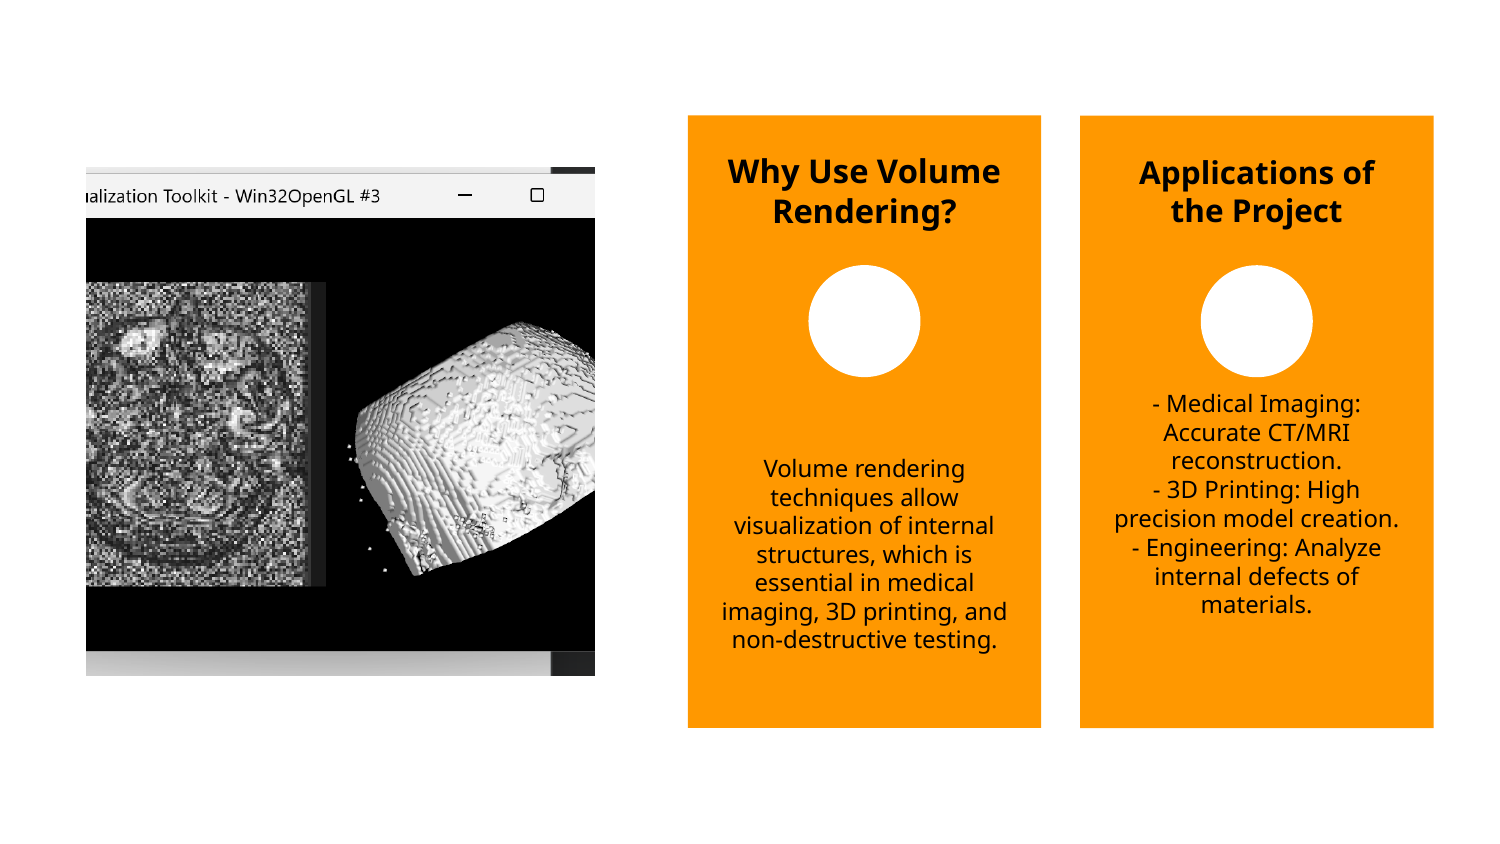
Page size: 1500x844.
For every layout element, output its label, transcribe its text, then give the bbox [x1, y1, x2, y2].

text_box [1200, 265, 1313, 378]
text_box [687, 115, 1042, 728]
text_box - Medical Imaging: Accurate CT/MRI reconstruction. - 3D Printing: High precision model creation. - Engineering: Analyze internal defects of materials. [1097, 419, 1417, 588]
text_box [1080, 115, 1434, 729]
text_box Volume rendering techniques allow visualization of internal structures, which is essential in medical imaging, 3D printing, and non-destructive testing. [705, 419, 1024, 688]
picture [86, 167, 595, 676]
text_box Applications of the Project [1098, 148, 1415, 233]
text_box Why Use Volume Rendering? [706, 148, 1023, 233]
text_box [808, 265, 921, 378]
